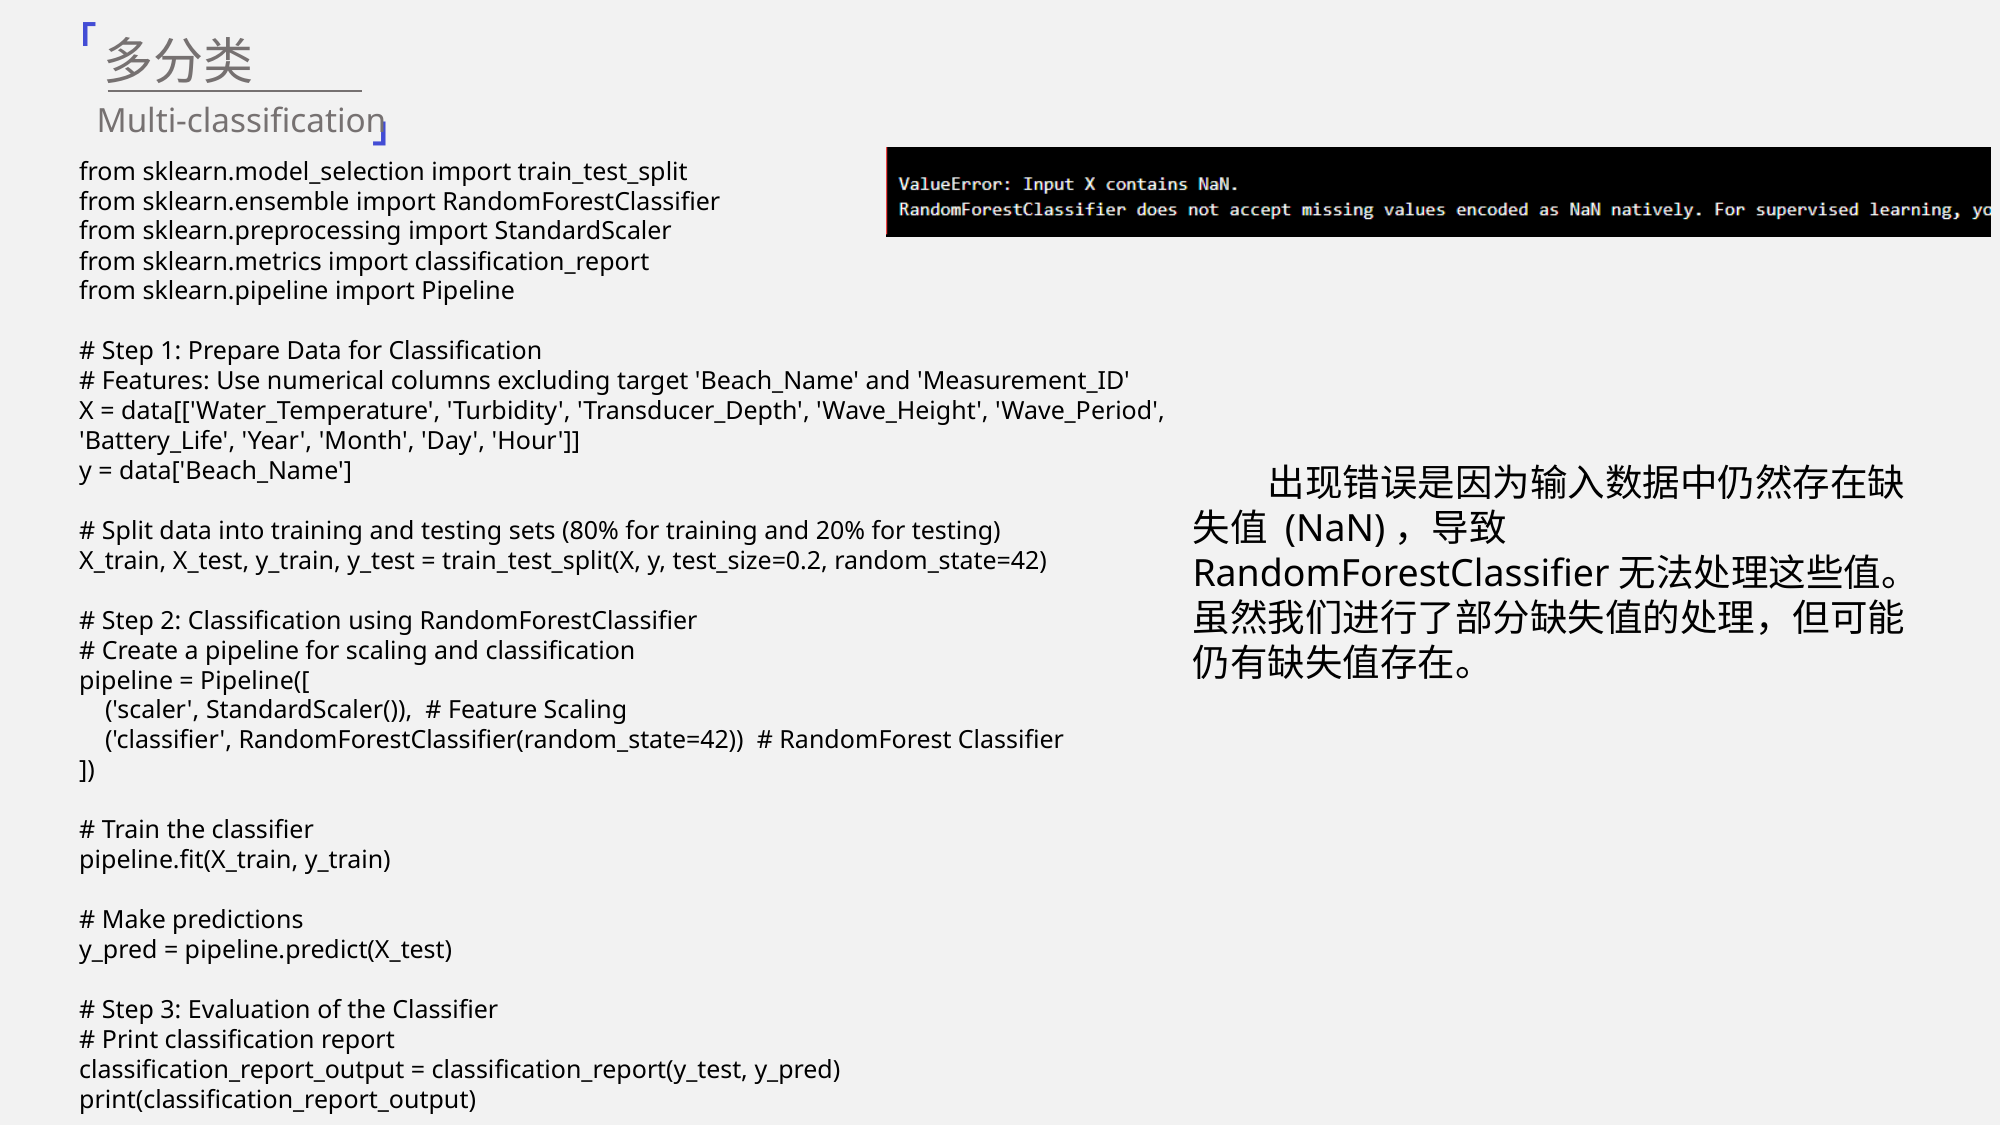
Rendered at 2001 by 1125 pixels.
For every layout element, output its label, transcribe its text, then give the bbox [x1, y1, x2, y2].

text_box 出现错误是因为输入数据中仍然存在缺失值 (NaN)，导致RandomForestClassifier无法处理这些值。虽然我们进行了部分缺失值的处理，但可能仍有缺失值存在。 [1177, 452, 1930, 686]
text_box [44, 9, 425, 159]
text_box from sklearn.model_selection import train_test_split from sklearn.ensemble import RandomForestClassifier from sklearn.preprocessing import StandardScaler from sklearn.metrics import classification_report from sklearn.pipeline import Pipeline # Step 1: Prepare Data for Classification # Features: Use numerical columns excluding target 'Beach_Name' and 'Measurement_ID' X = data[['Water_Temperature', 'Turbidity', 'Transducer_Depth', 'Wave_Height', 'Wave_Period', 'Battery_Life', 'Year', 'Month', 'Day', 'Hour']] y = data['Beach_Name'] # Split data into training and testing sets (80% for training and 20% for testing) X_train, X_test, y_train, y_test = train_test_split(X, y, test_size=0.2, random_state=42) # Step 2: Classification using RandomForestClassifier # Create a pipeline for scaling and classification pipeline = Pipeline([ ('scaler', StandardScaler()), # Feature Scaling ('classifier', RandomForestClassifier(random_state=42)) # RandomForest Classifier ]) # Train the classifier pipeline.fit(X_train, y_train) # Make predictions y_pred = pipeline.predict(X_test) # Step 3: Evaluation of the Classifier # Print classification report classification_report_output = classification_report(y_test, y_pred) print(classification_report_output) [64, 147, 1228, 990]
picture [886, 147, 1991, 237]
